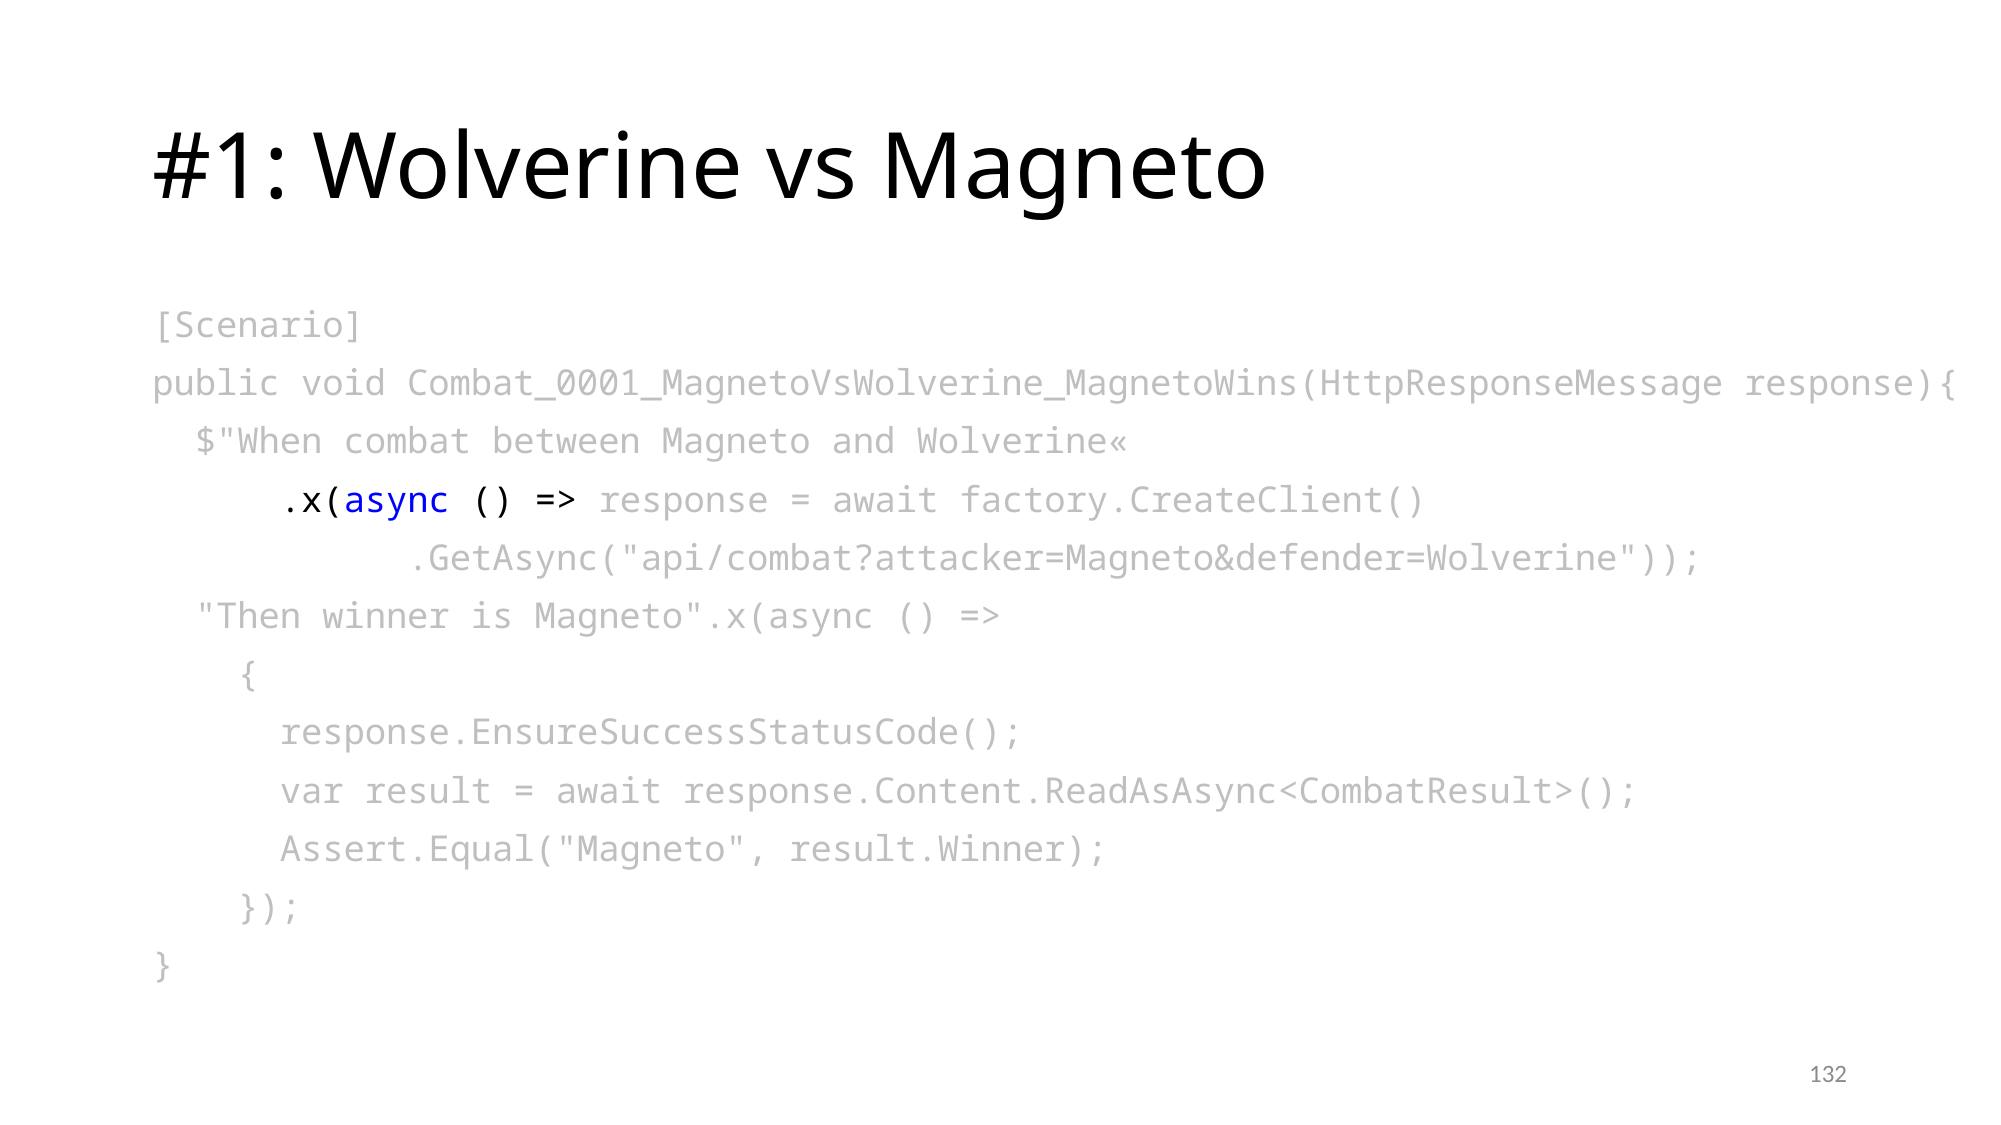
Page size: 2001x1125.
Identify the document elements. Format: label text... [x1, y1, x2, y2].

list [Scenario] public void Combat_0001_MagnetoVsWolverine_MagnetoWins(HttpResponseMessage response){ $"When combat between Magneto and Wolverine« .x(async () => response = await factory.CreateClient() .GetAsync("api/combat?attacker=Magneto&defender=Wolverine")); "Then winner is Magneto".x(async () => { response.EnsureSuccessStatusCode(); var result = await response.Content.ReadAsAsync<CombatResult>(); Assert.Equal("Magneto", result.Winner); }); } [137, 299, 1981, 1014]
title #1: Wolverine vs Magneto [137, 59, 1863, 278]
slide_number 132 [1412, 1042, 1863, 1103]
